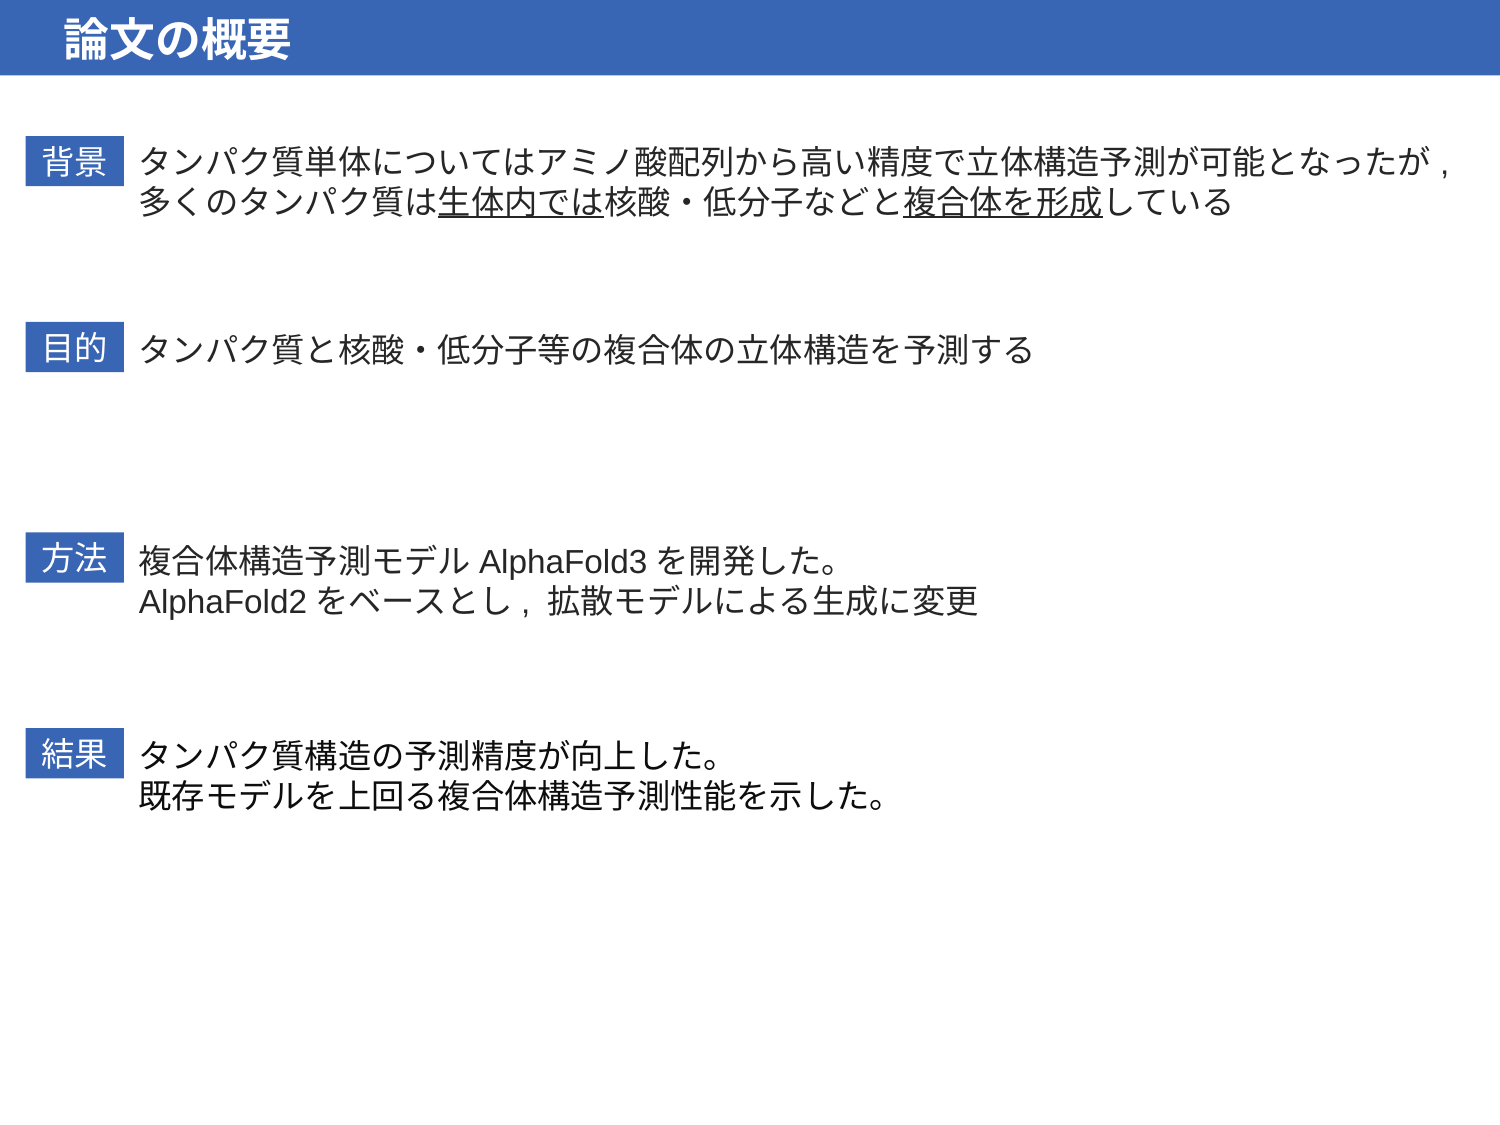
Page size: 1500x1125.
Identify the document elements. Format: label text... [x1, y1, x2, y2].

text_box タンパク質構造の予測精度が向上した。 既存モデルを上回る複合体構造予測性能を示した。 [124, 728, 1495, 823]
text_box 論文の概要 [0, 0, 1500, 76]
text_box 背景 [25, 135, 123, 187]
text_box 複合体構造予測モデルAlphaFold3を開発した。 AlphaFold2をベースとし, 拡散モデルによる生成に変更 [124, 532, 1375, 627]
text_box 方法 [25, 531, 125, 584]
text_box 結果 [25, 727, 125, 779]
text_box 目的 [25, 321, 124, 373]
text_box タンパク質単体についてはアミノ酸配列から高い精度で立体構造予測が可能となったが, 多くのタンパク質は生体内では核酸・低分子などと複合体を形成している [123, 133, 1489, 229]
text_box タンパク質と核酸・低分子等の複合体の立体構造を予測する [124, 321, 1467, 377]
